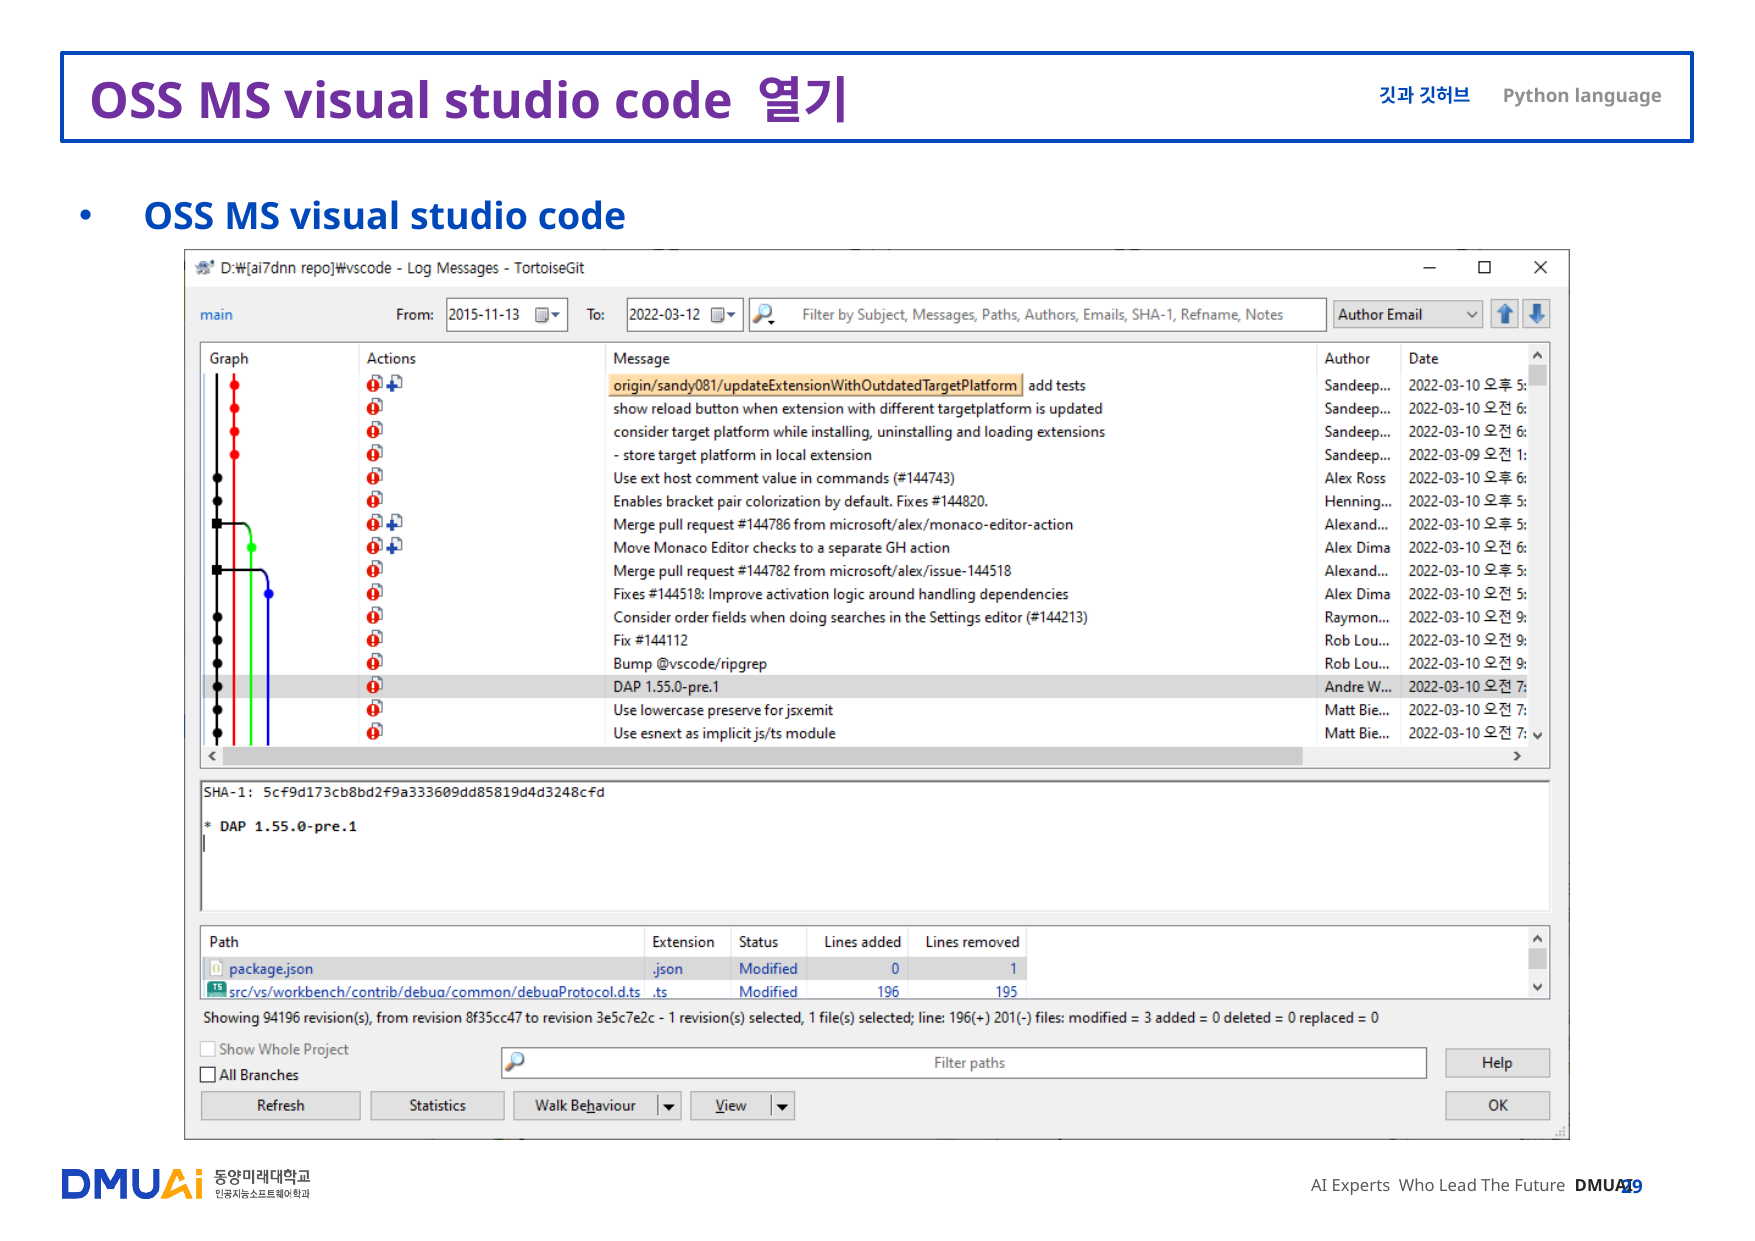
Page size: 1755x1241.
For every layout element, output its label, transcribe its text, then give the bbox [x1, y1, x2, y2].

picture [184, 249, 1570, 1141]
list OSS MS visual studio code [62, 183, 1681, 1140]
title OSS MS visual studio code 열기 [72, 69, 1055, 128]
picture [62, 1169, 310, 1199]
